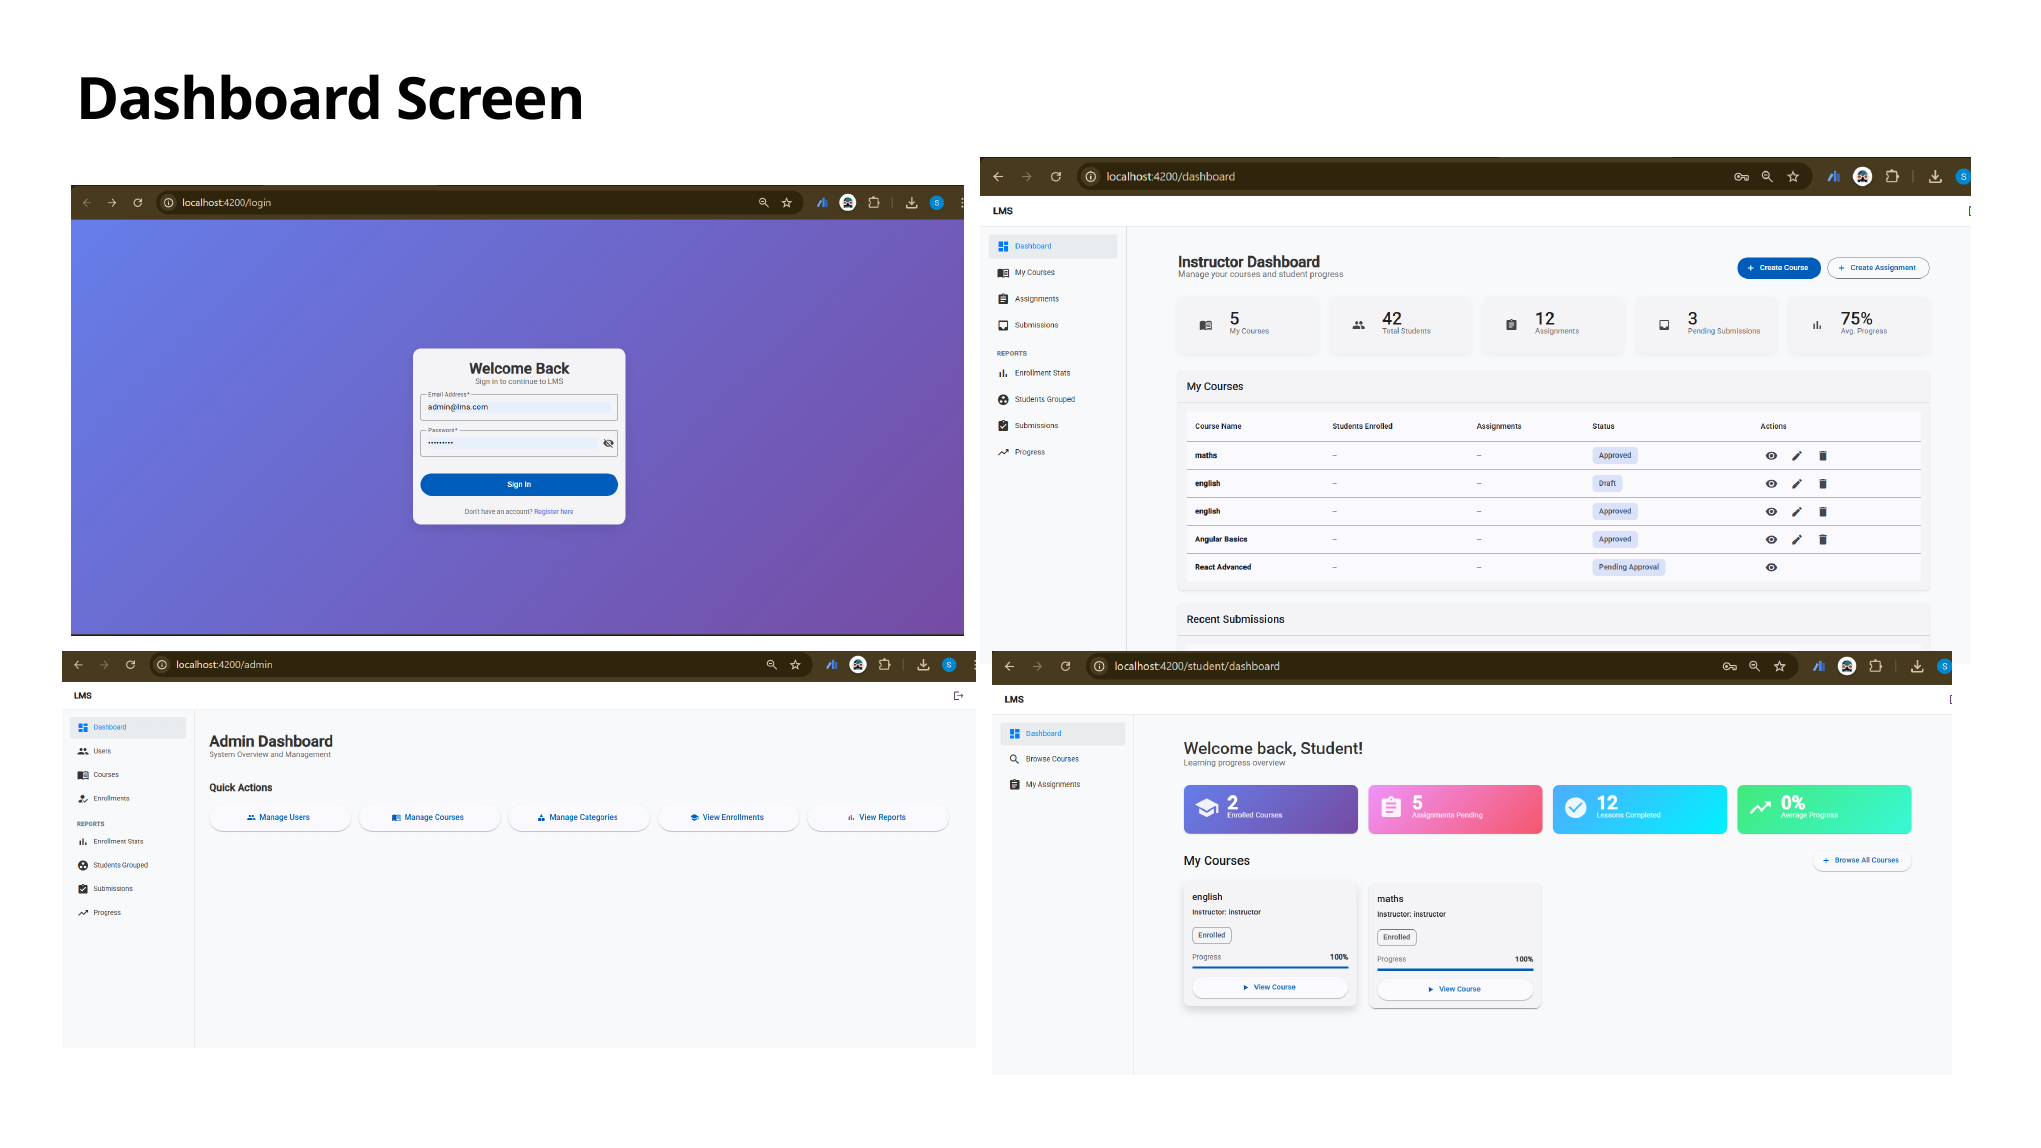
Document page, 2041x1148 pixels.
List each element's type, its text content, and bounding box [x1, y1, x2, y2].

picture [979, 157, 1971, 1075]
title Dashboard Screen [76, 63, 1969, 131]
picture [61, 650, 976, 1049]
picture [71, 185, 964, 636]
